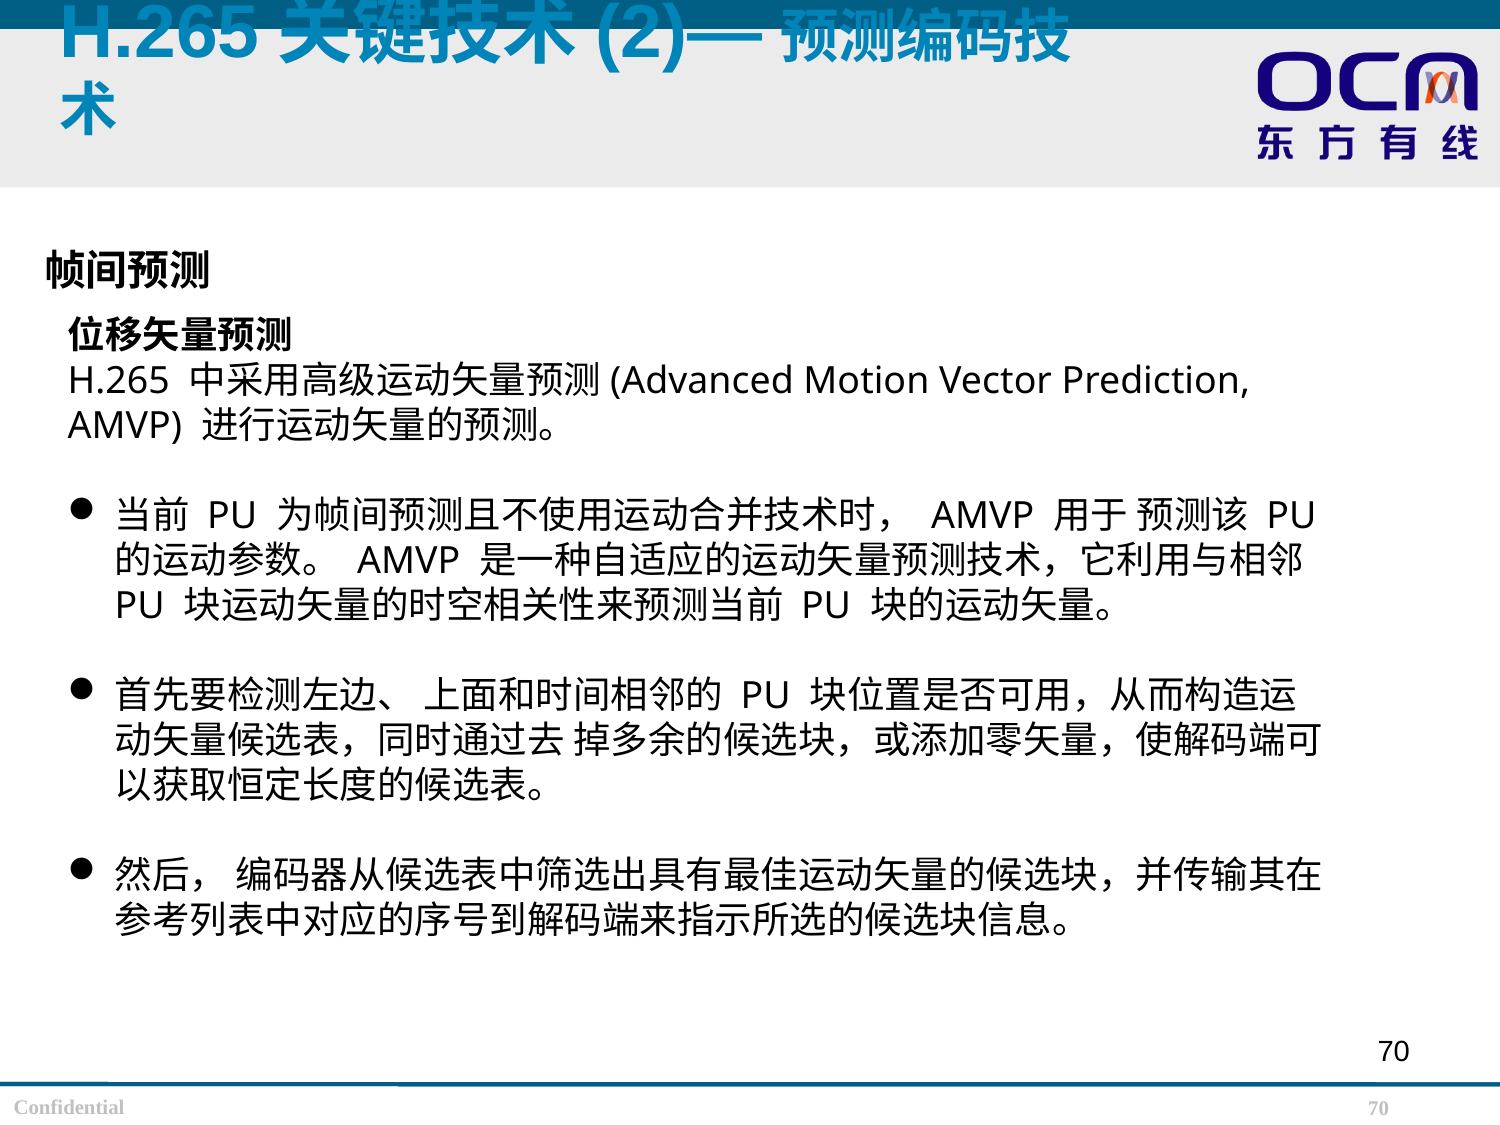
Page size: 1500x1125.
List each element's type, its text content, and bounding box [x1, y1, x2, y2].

slide_number 70 [1074, 1024, 1426, 1103]
text_box 帧间预测 [29, 211, 587, 302]
text_box 位移矢量预测 H.265 中采用高级运动矢量预测(Advanced Motion Vector Prediction, AMVP) 进行运动矢量的预测。 当前 PU 为帧间预测且不使用运动合并技术时， AMVP 用于 预测该 PU 的运动参数。 AMVP 是一种自适应的运动矢量预测技术，它利用与相邻 PU 块运动矢量的时空相关性来预测当前 PU 块的运动矢量。 首先要检测左边、 上面和时间相邻的 PU 块位置是否可用，从而构造运动矢量候选表，同时通过去 掉多余的候选块，或添加零矢量，使解码端可以获取恒定长度的候选表。 然后， 编码器从候选表中筛选出具有最佳运动矢量的候选块，并传输其在参考列表中对应的序号到解码端来指示所选的候选块信息。 [53, 303, 1341, 994]
text_box H.265关键技术(2)—预测编码技术 [44, 54, 1128, 150]
picture [1234, 30, 1500, 188]
